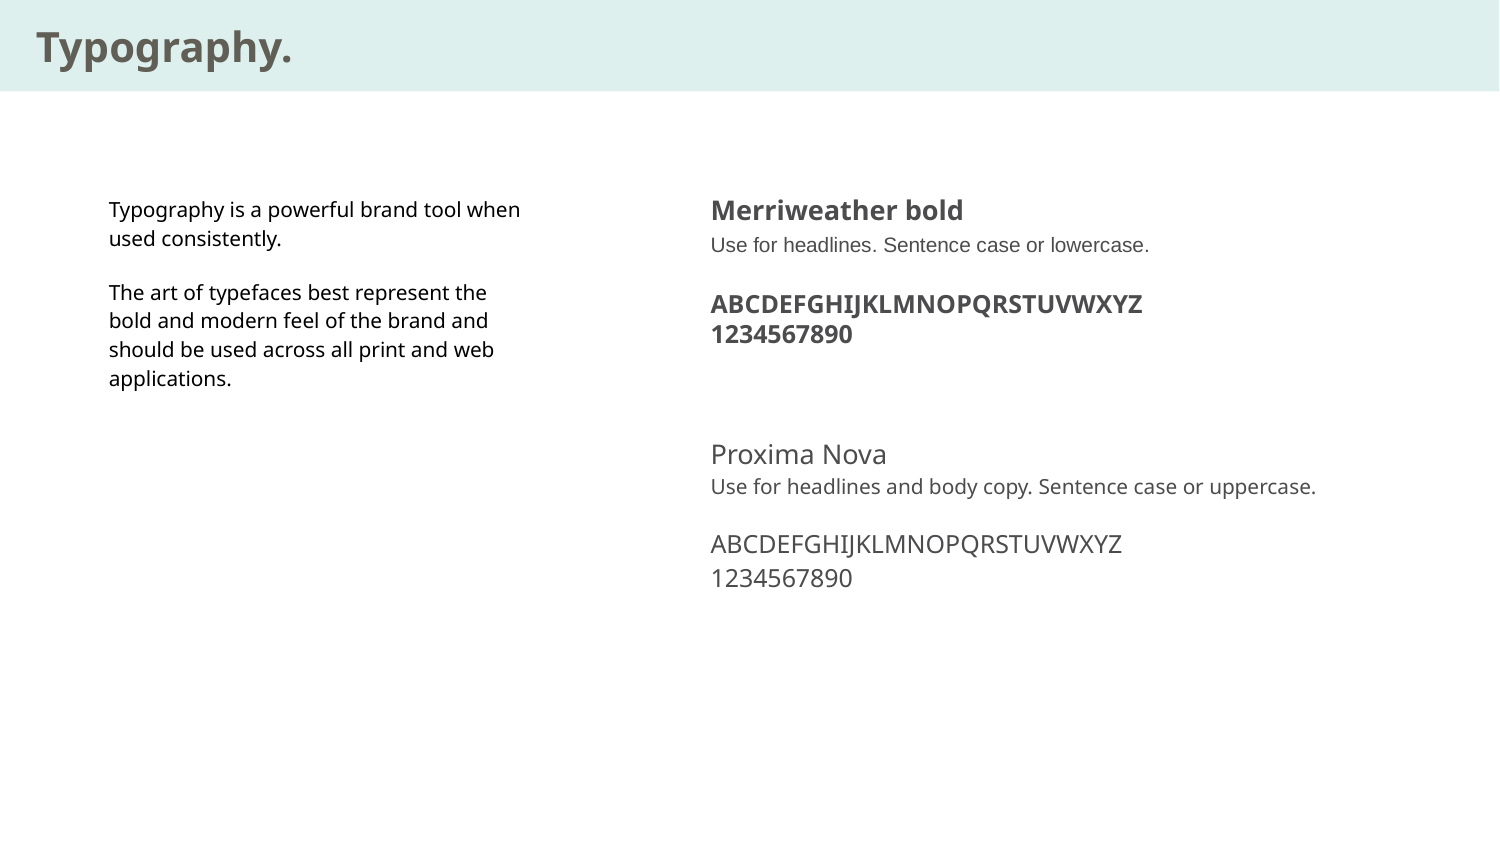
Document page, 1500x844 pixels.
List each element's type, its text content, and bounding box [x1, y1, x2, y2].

text_box Merriweather bold Use for headlines. Sentence case or lowercase. ABCDEFGHIJKLMNOPQRSTUVWXYZ 1234567890 Proxima Nova Use for headlines and body copy. Sentence case or uppercase. ABCDEFGHIJKLMNOPQRSTUVWXYZ 1234567890 [695, 178, 1345, 608]
text_box Typography is a powerful brand tool when used consistently. The art of typefaces best represent the bold and modern feel of the brand and should be used across all print and web applications. [93, 178, 539, 678]
title Typography. [20, 7, 1398, 85]
